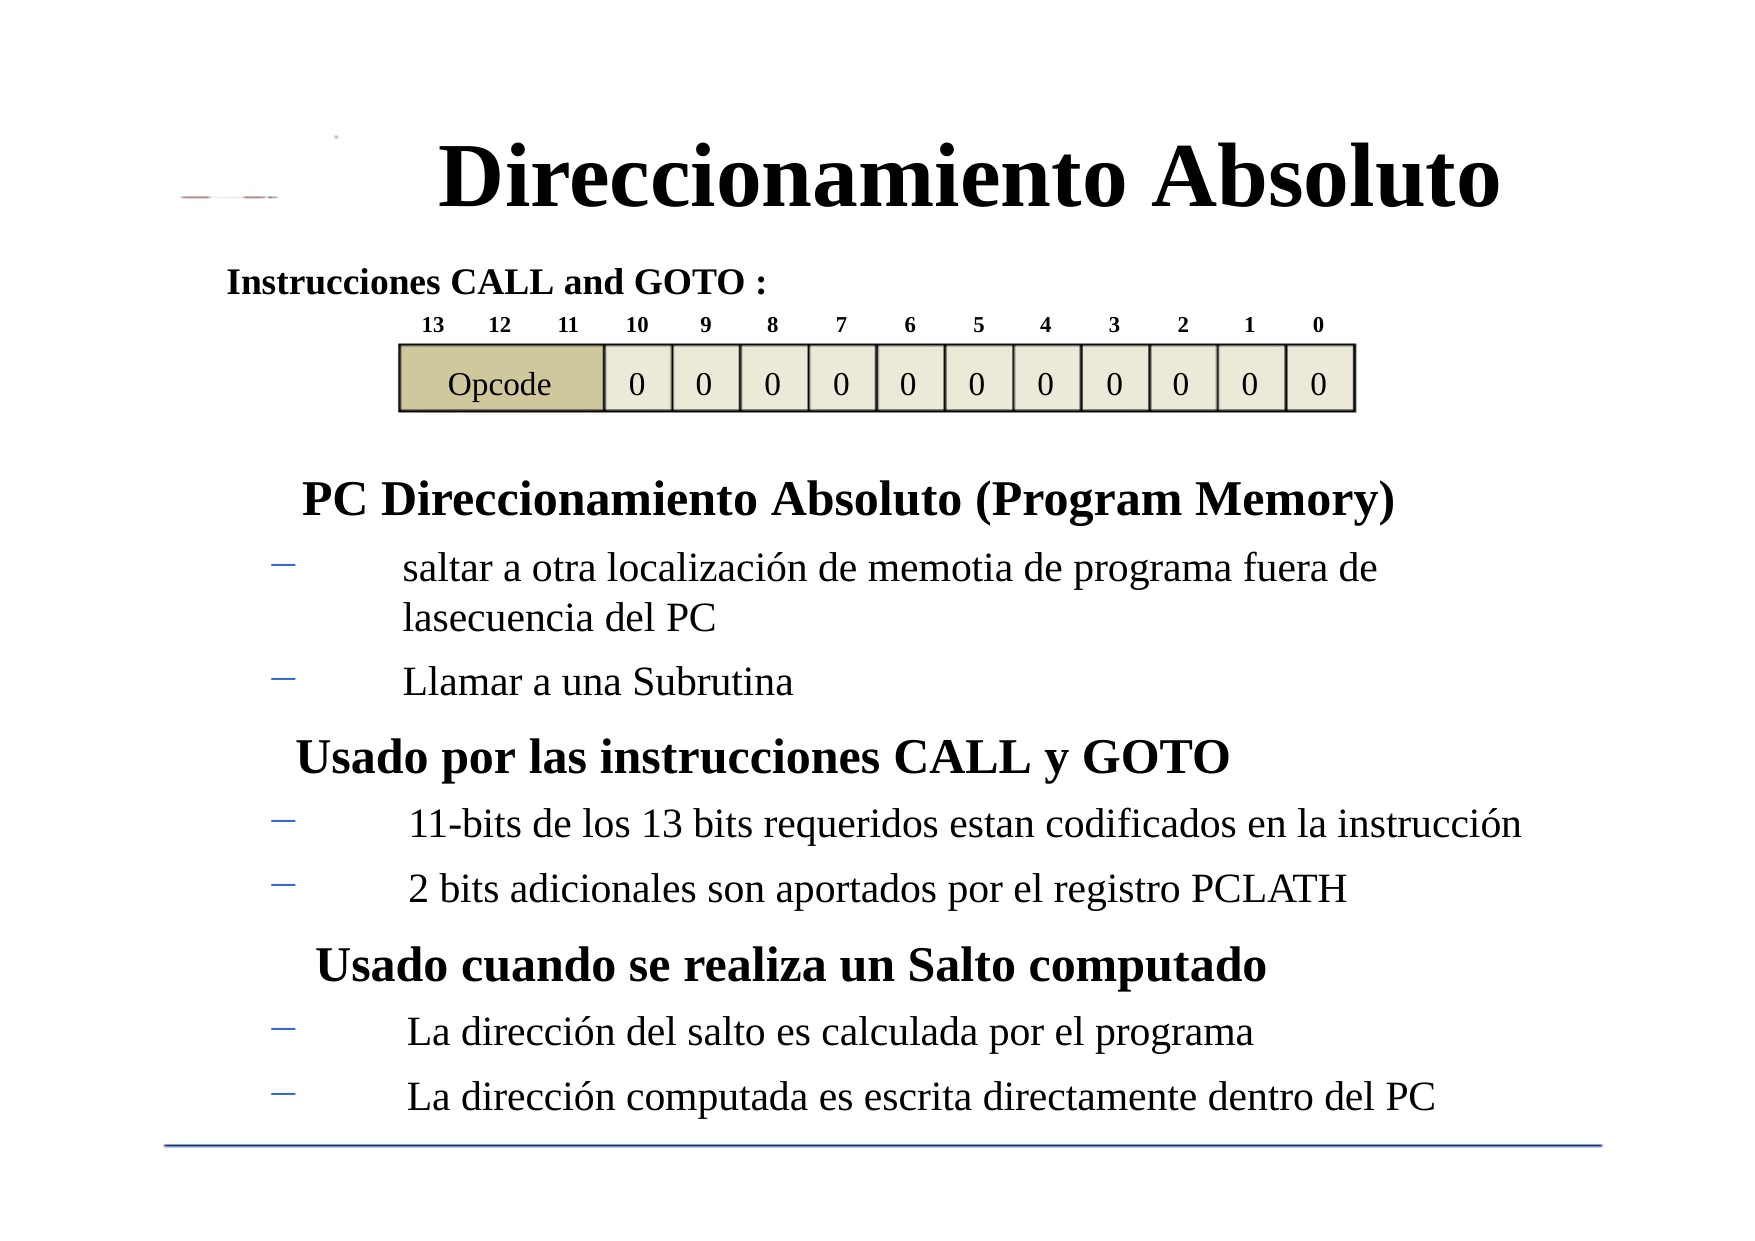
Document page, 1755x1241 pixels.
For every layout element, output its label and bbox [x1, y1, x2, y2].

picture [124, 56, 1630, 1184]
